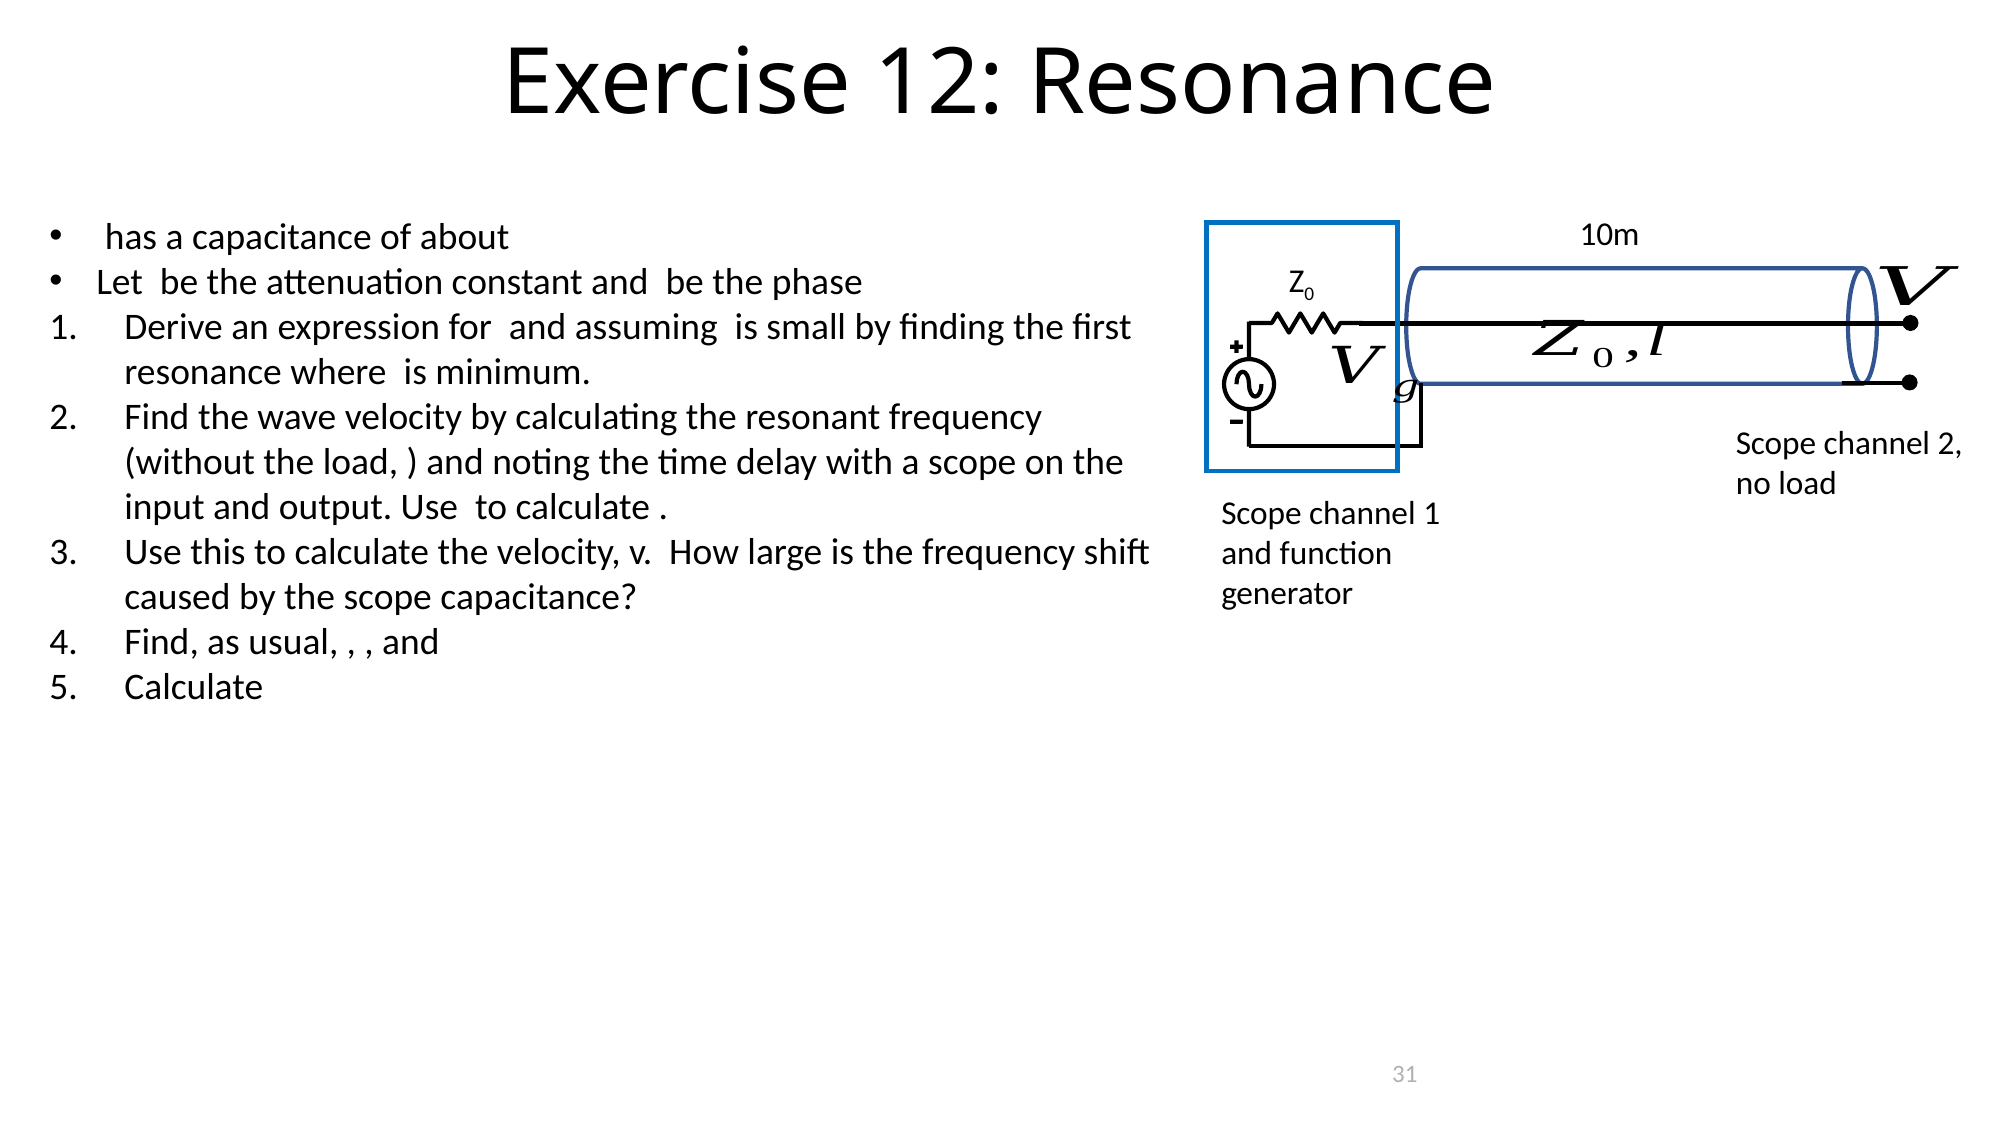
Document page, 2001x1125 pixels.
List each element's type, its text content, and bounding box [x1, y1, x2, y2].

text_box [1206, 204, 1992, 621]
slide_number 31 [1074, 738, 1425, 1125]
text_box Exercise 12: Resonance [22, 22, 1977, 133]
